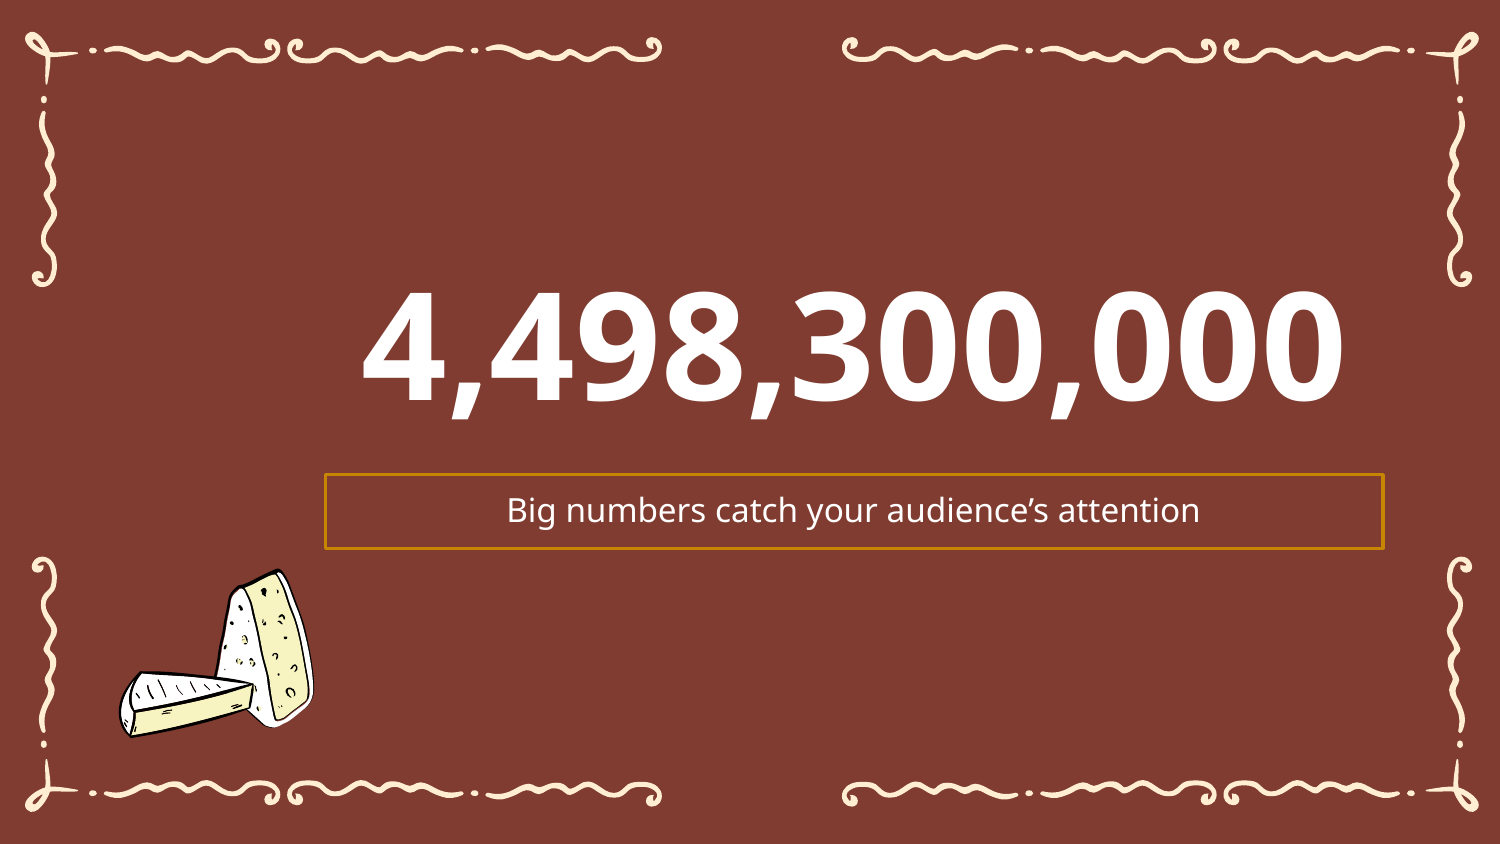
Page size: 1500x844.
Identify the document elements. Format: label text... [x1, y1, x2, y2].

title 4,498,300,000 [325, 242, 1383, 446]
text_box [110, 559, 354, 756]
subtitle Big numbers catch your audience’s attention [324, 473, 1385, 550]
